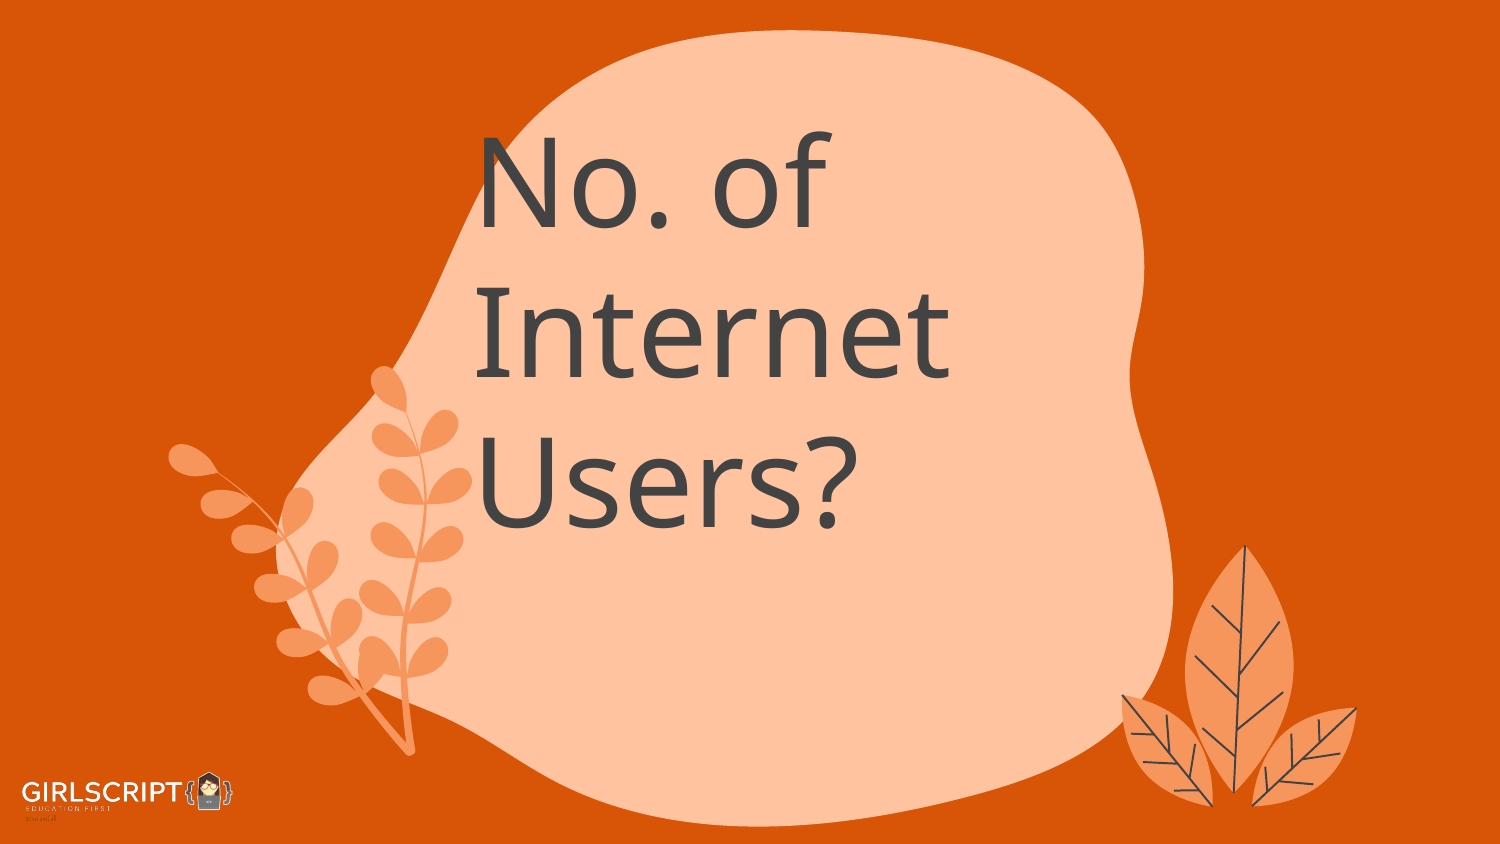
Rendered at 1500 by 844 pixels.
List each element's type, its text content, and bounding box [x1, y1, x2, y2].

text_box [157, 359, 465, 745]
text_box [400, 207, 472, 476]
text_box [469, 486, 1109, 827]
title No. of Internet Users? [472, 163, 1195, 553]
picture [0, 710, 336, 844]
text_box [1114, 542, 1358, 813]
text_box [496, 30, 1123, 163]
